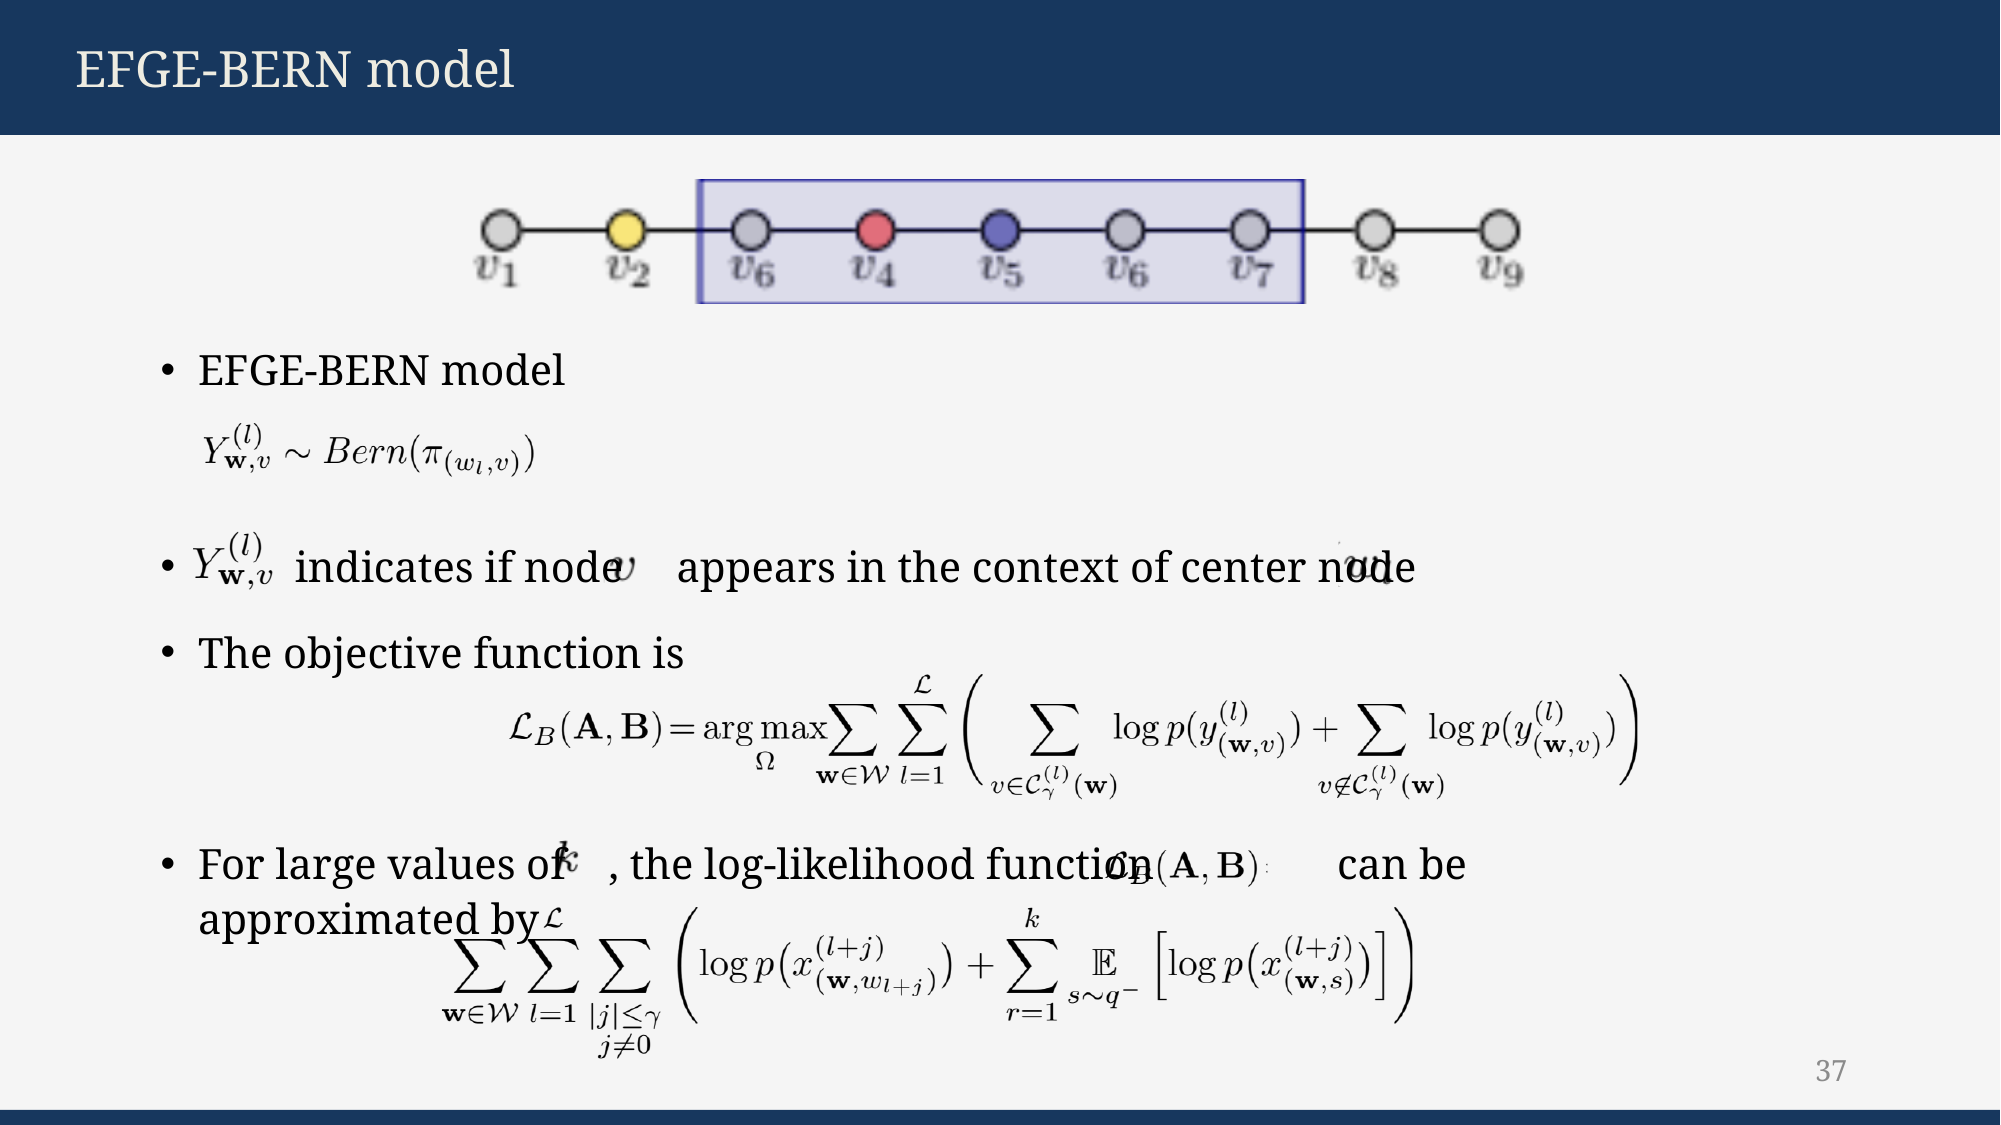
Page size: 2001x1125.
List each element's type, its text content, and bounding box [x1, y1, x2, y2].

picture [1104, 847, 1268, 889]
picture [549, 839, 581, 882]
picture [471, 179, 1529, 304]
text_box For large values of , the log-likelihood function can be approximated by [145, 825, 1751, 891]
text_box EFGE-Bern model [0, 0, 2000, 136]
text_box EFGE-Bern model [145, 331, 1437, 397]
picture [1338, 531, 1398, 587]
text_box indicates if node appears in the context of center node [145, 528, 1437, 594]
picture [603, 553, 636, 583]
picture [441, 907, 1413, 1059]
picture [199, 423, 542, 494]
text_box The objective function is [145, 613, 1437, 679]
picture [508, 673, 1638, 800]
slide_number 37 [1412, 1042, 1863, 1103]
text_box [0, 1109, 2000, 1125]
picture [189, 525, 278, 591]
